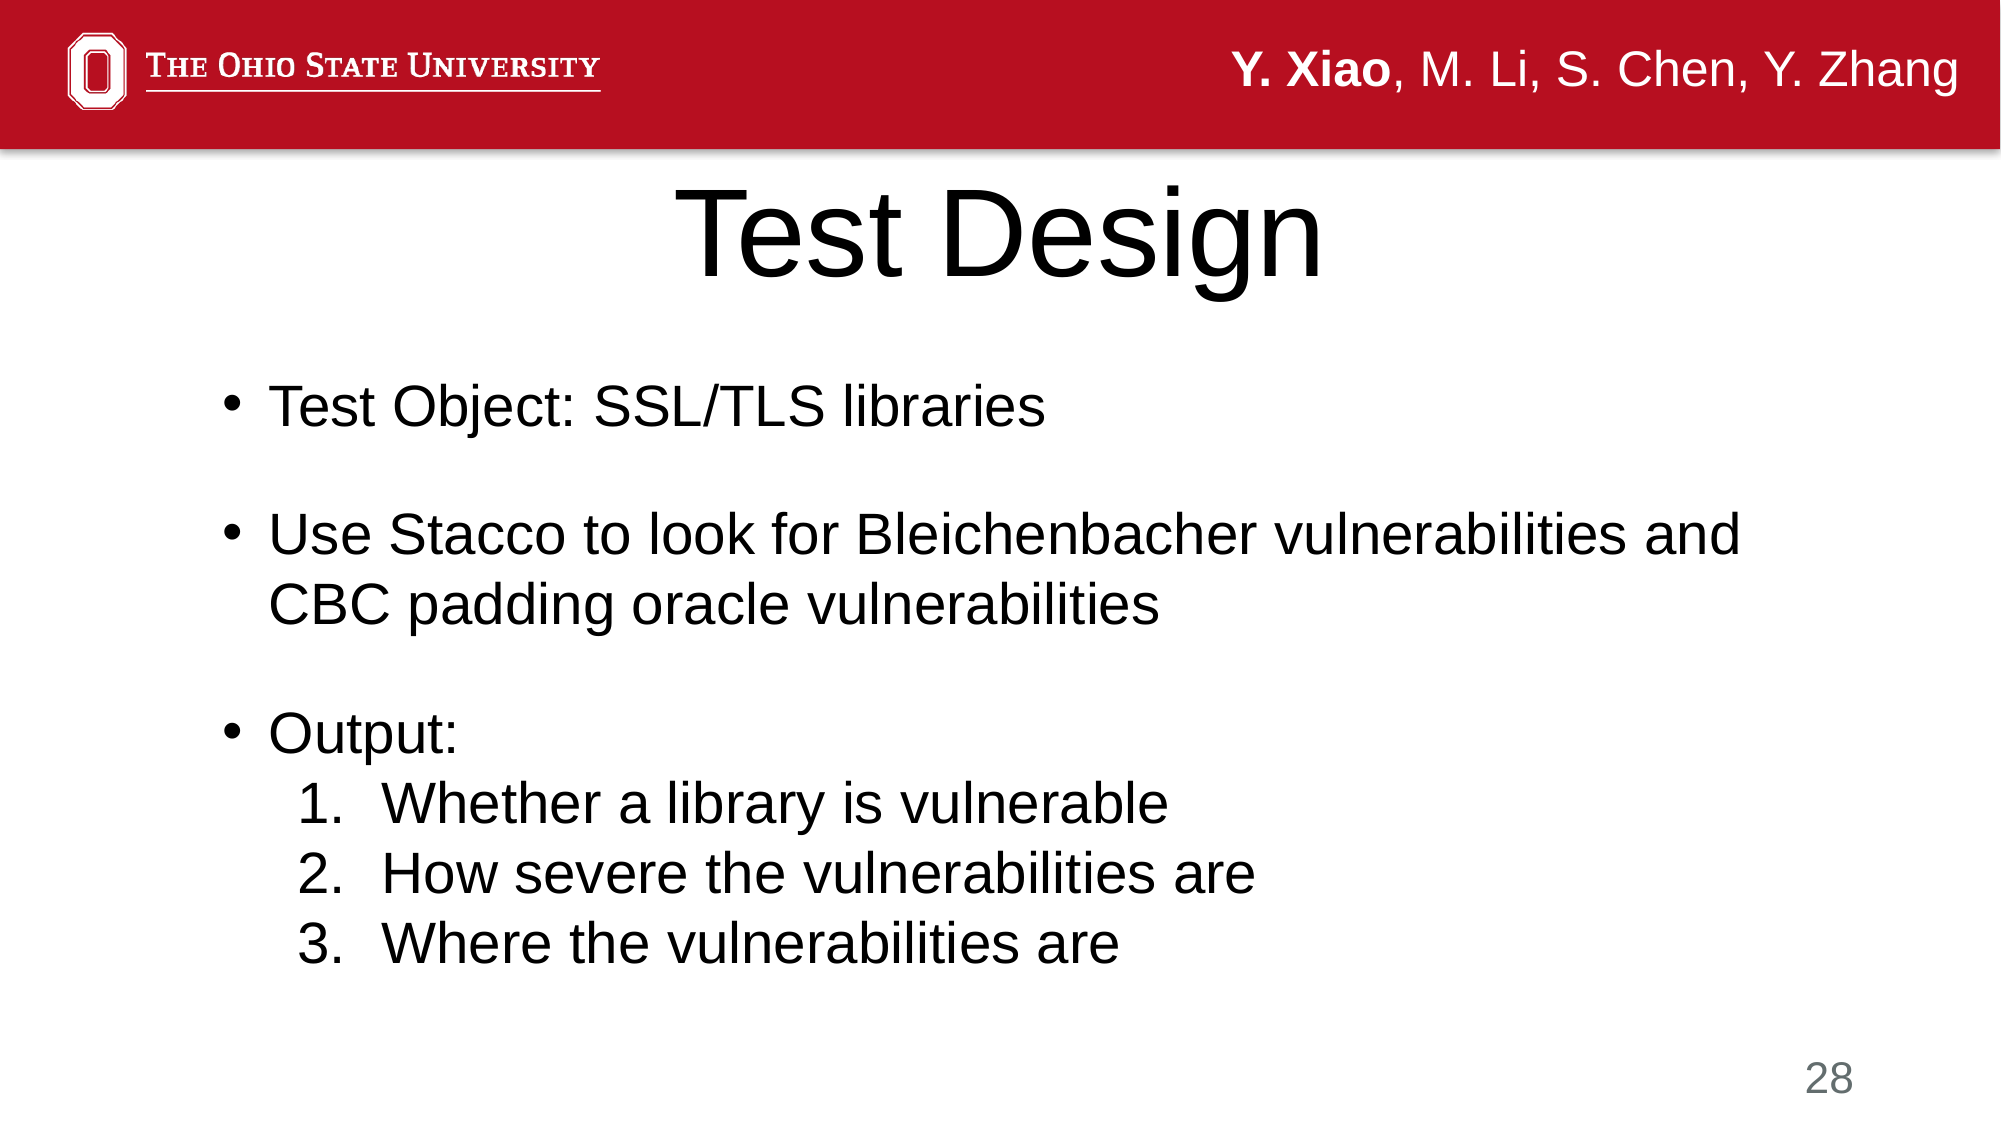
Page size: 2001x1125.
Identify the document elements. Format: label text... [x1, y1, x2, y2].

text_box Where the vulnerabilities are [207, 898, 1793, 983]
picture [67, 32, 601, 110]
text_box Test Design [137, 143, 1863, 281]
text_box Output: Whether a library is vulnerable [207, 688, 1793, 827]
text_box How severe the vulnerabilities are [207, 827, 1793, 898]
text_box Test Object: SSL/TLS libraries [207, 360, 1793, 446]
text_box Use Stacco to look for Bleichenbacher vulnerabilities and CBC padding oracle vulnerabilities [207, 489, 1793, 644]
text_box Y. Xiao, M. Li, S. Chen, Y. Zhang [1215, 28, 1976, 104]
